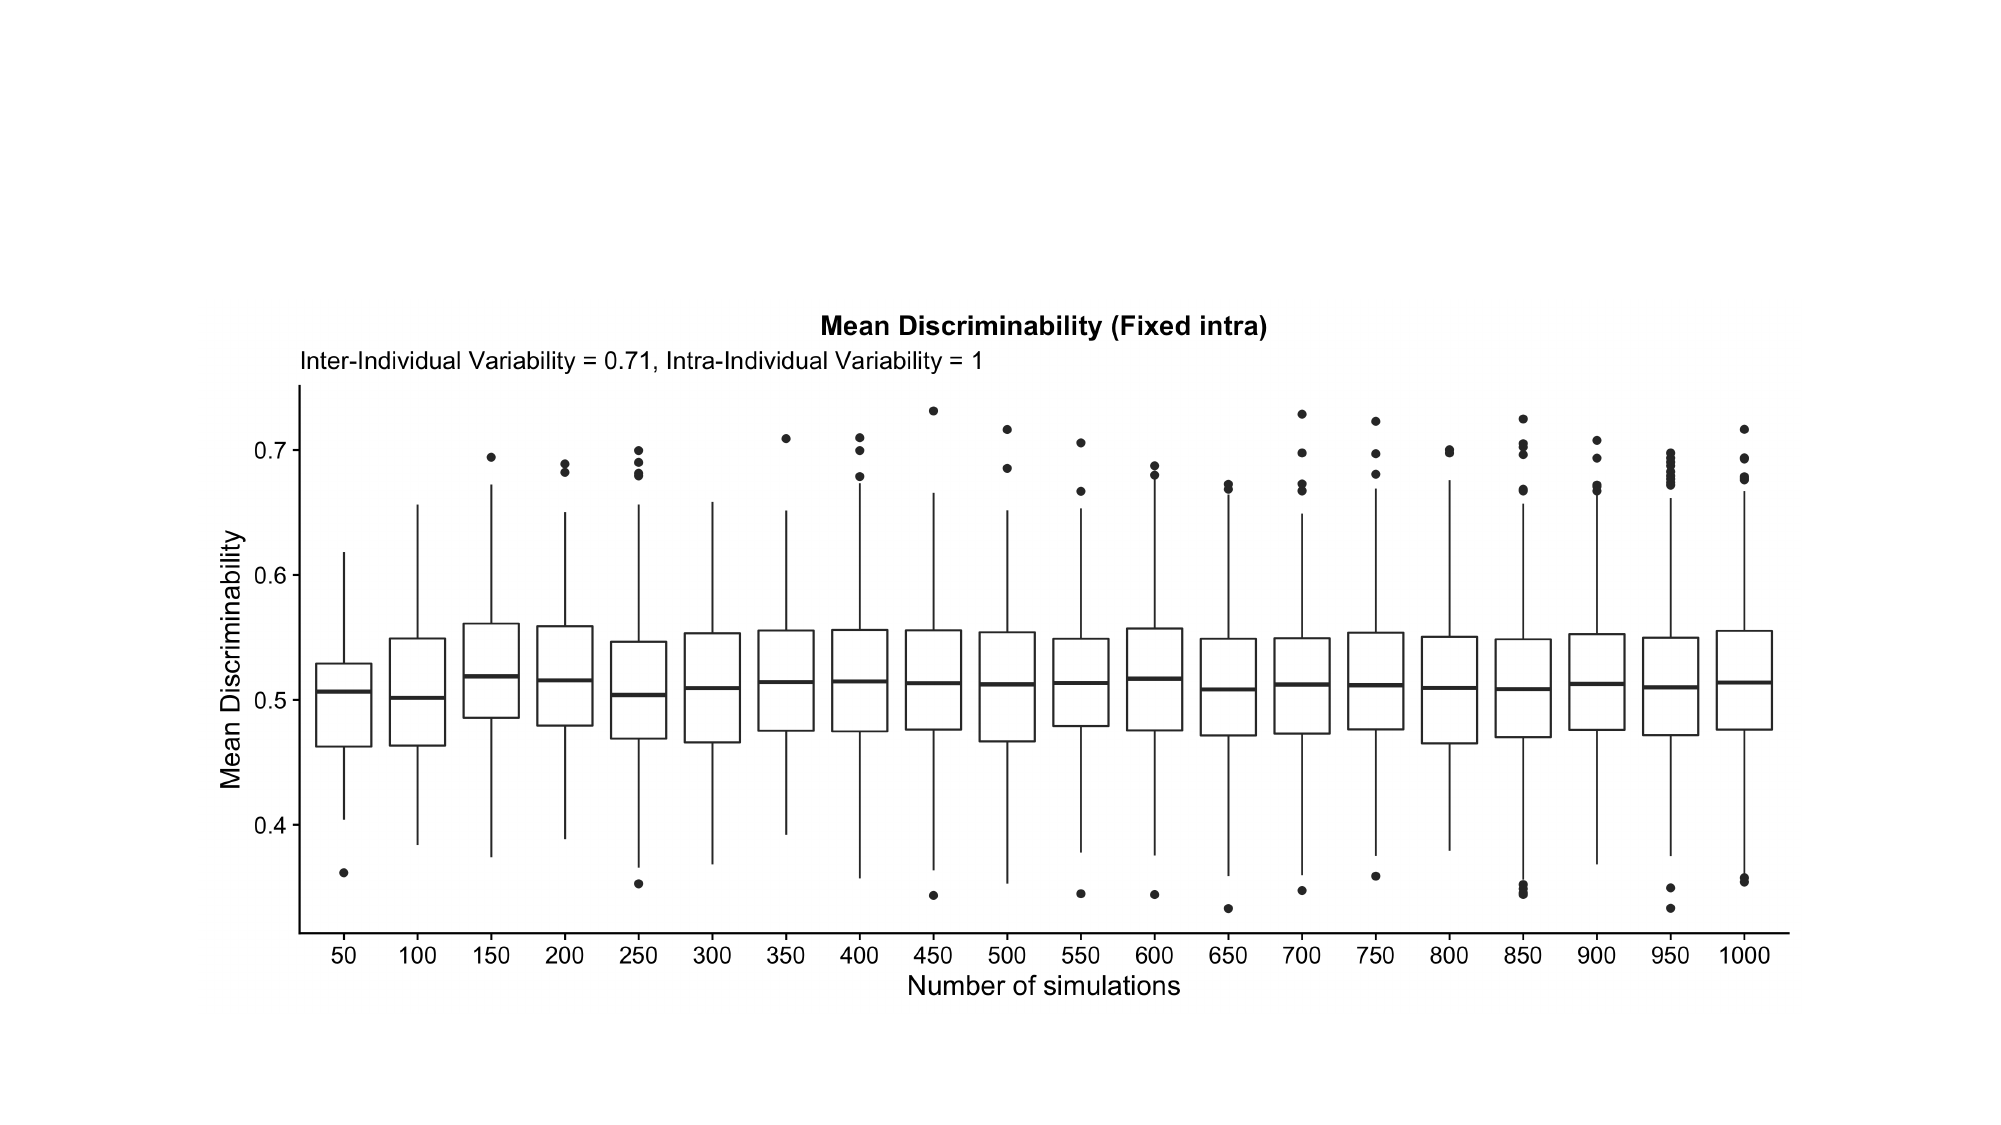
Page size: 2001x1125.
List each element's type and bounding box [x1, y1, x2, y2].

list [198, 299, 1802, 1014]
